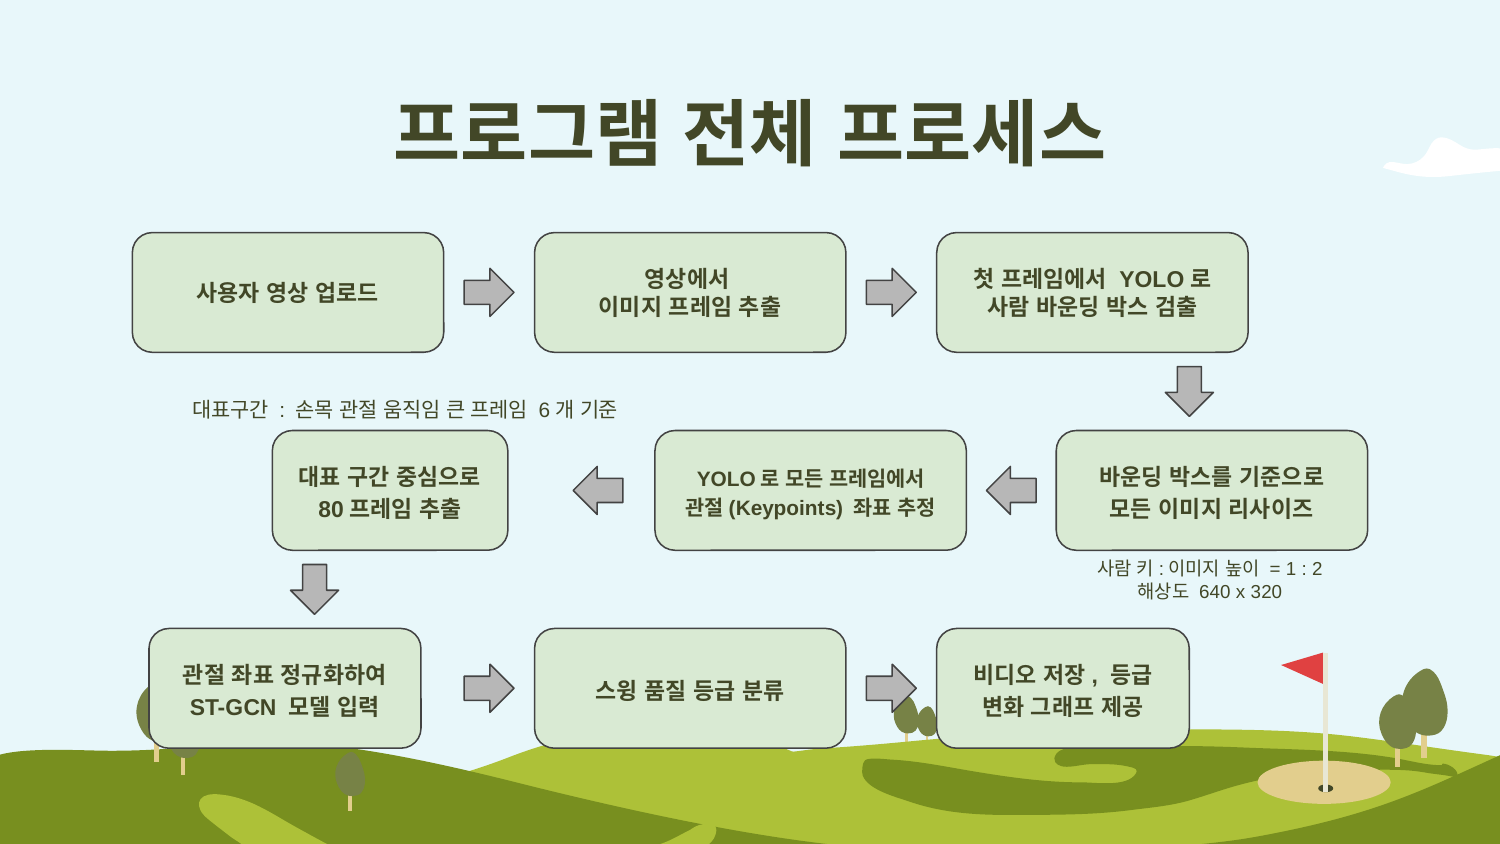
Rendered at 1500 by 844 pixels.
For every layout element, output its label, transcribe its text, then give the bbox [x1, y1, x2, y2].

text_box 비디오 저장, 등급 변화 그래프 제공 [936, 628, 1190, 749]
text_box [866, 268, 917, 317]
text_box 관절 좌표 정규화하여 ST-GCN 모델 입력 [148, 628, 422, 749]
text_box [464, 664, 515, 713]
text_box [464, 268, 515, 317]
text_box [1257, 652, 1392, 805]
title 프로그램 전체 프로세스 [118, 72, 1382, 167]
text_box 바운딩 박스를 기준으로 모든 이미지 리사이즈 [1056, 430, 1368, 542]
text_box [866, 664, 917, 713]
text_box 대표구간 : 손목 관절 움직임 큰 프레임 6개 기준 [177, 377, 801, 454]
text_box 첫 프레임에서 YOLO로 사람 바운딩 박스 검출 [936, 232, 1249, 353]
text_box [290, 564, 339, 615]
text_box 사용자 영상 업로드 [132, 232, 444, 353]
text_box [986, 466, 1037, 515]
text_box [573, 466, 623, 515]
text_box 영상에서 이미지 프레임 추출 [534, 232, 846, 353]
text_box [1165, 366, 1214, 417]
text_box YOLO로 모든 프레임에서 관절(Keypoints) 좌표 추정 [654, 430, 967, 551]
text_box 스윙 품질 등급 분류 [534, 628, 846, 749]
text_box 사람 키:이미지 높이 = 1 : 2 해상도 640 x 320 [973, 542, 1446, 615]
text_box 대표 구간 중심으로 80프레임 추출 [272, 454, 508, 551]
